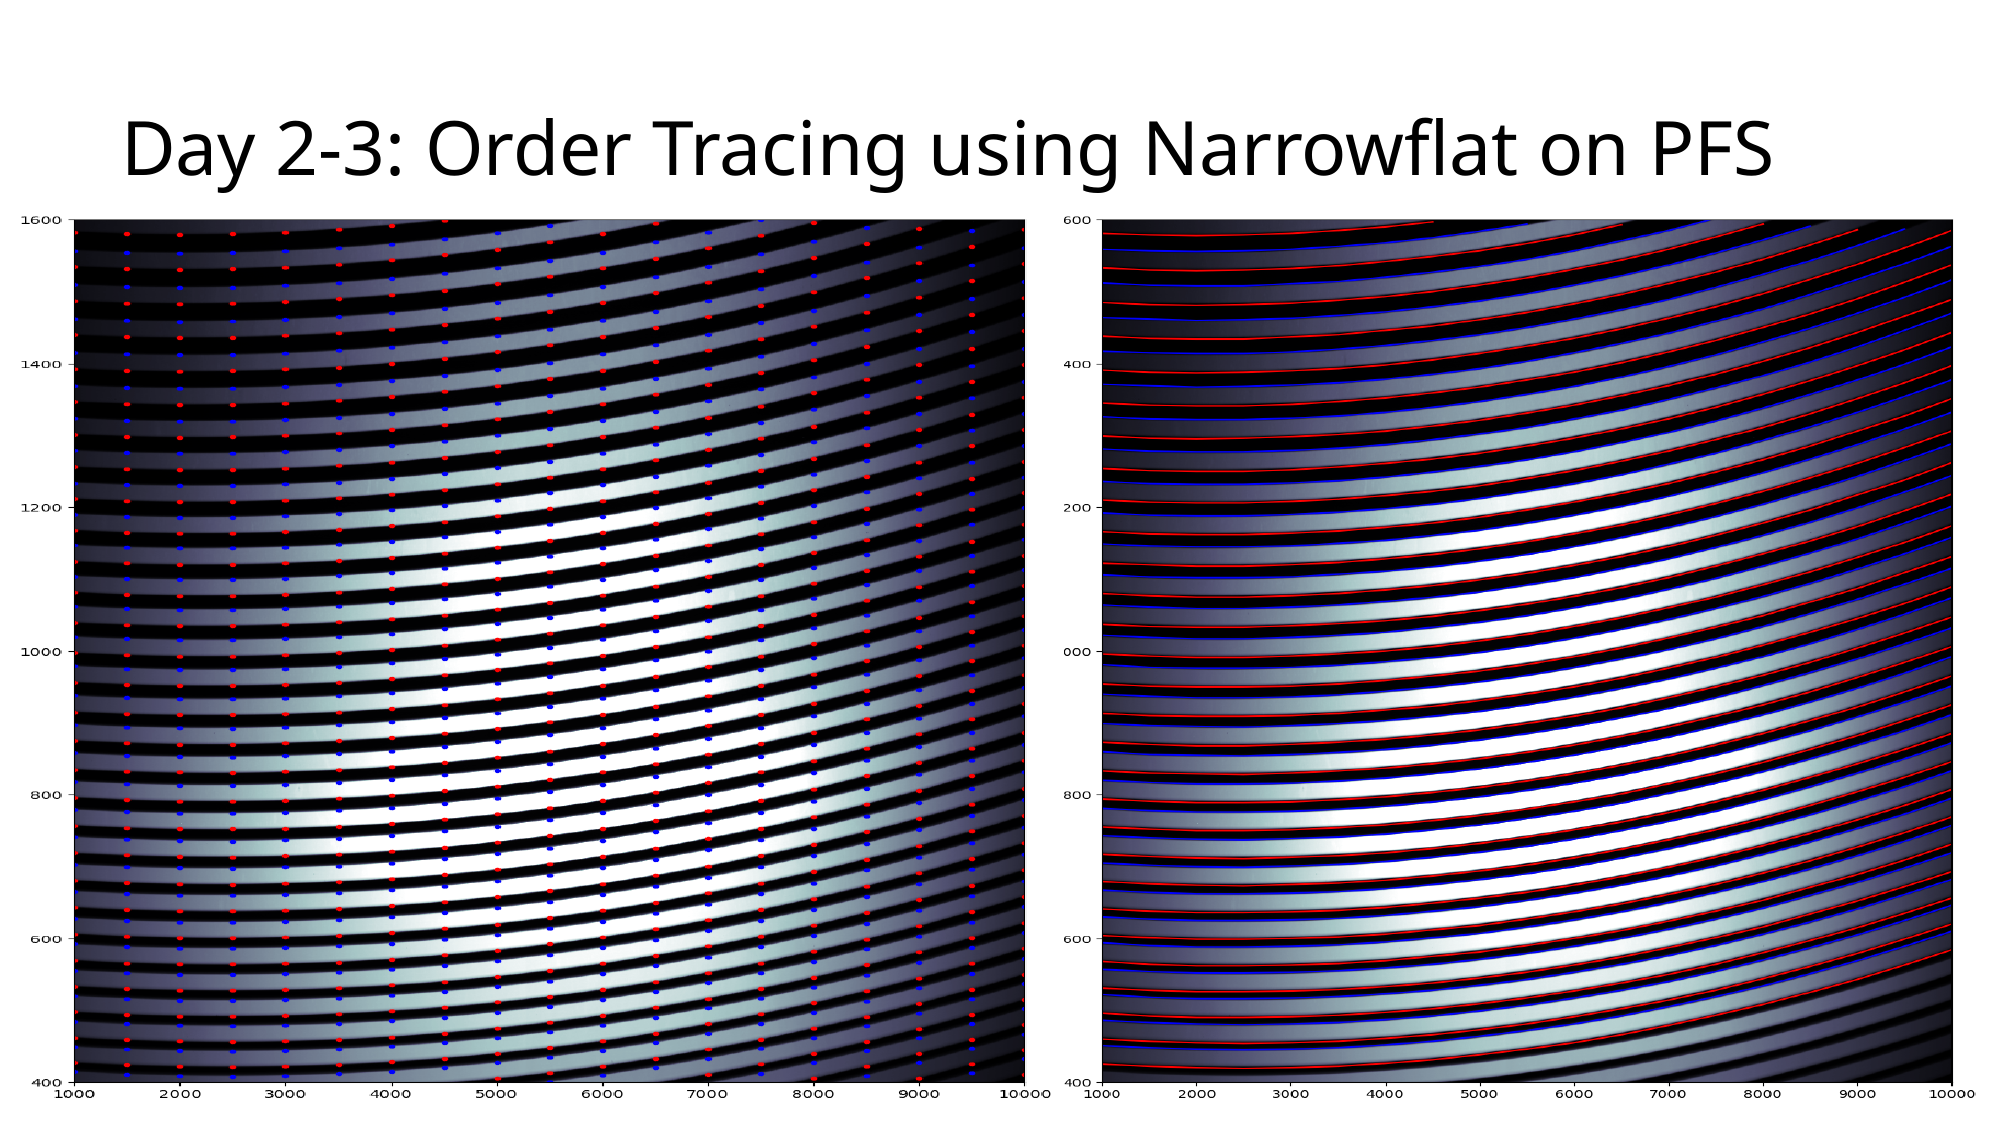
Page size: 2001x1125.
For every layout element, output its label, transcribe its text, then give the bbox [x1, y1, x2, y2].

picture [6, 208, 1987, 1107]
text_box Day 2-3: Order Tracing using Narrowflat on PFS [106, 42, 1832, 208]
